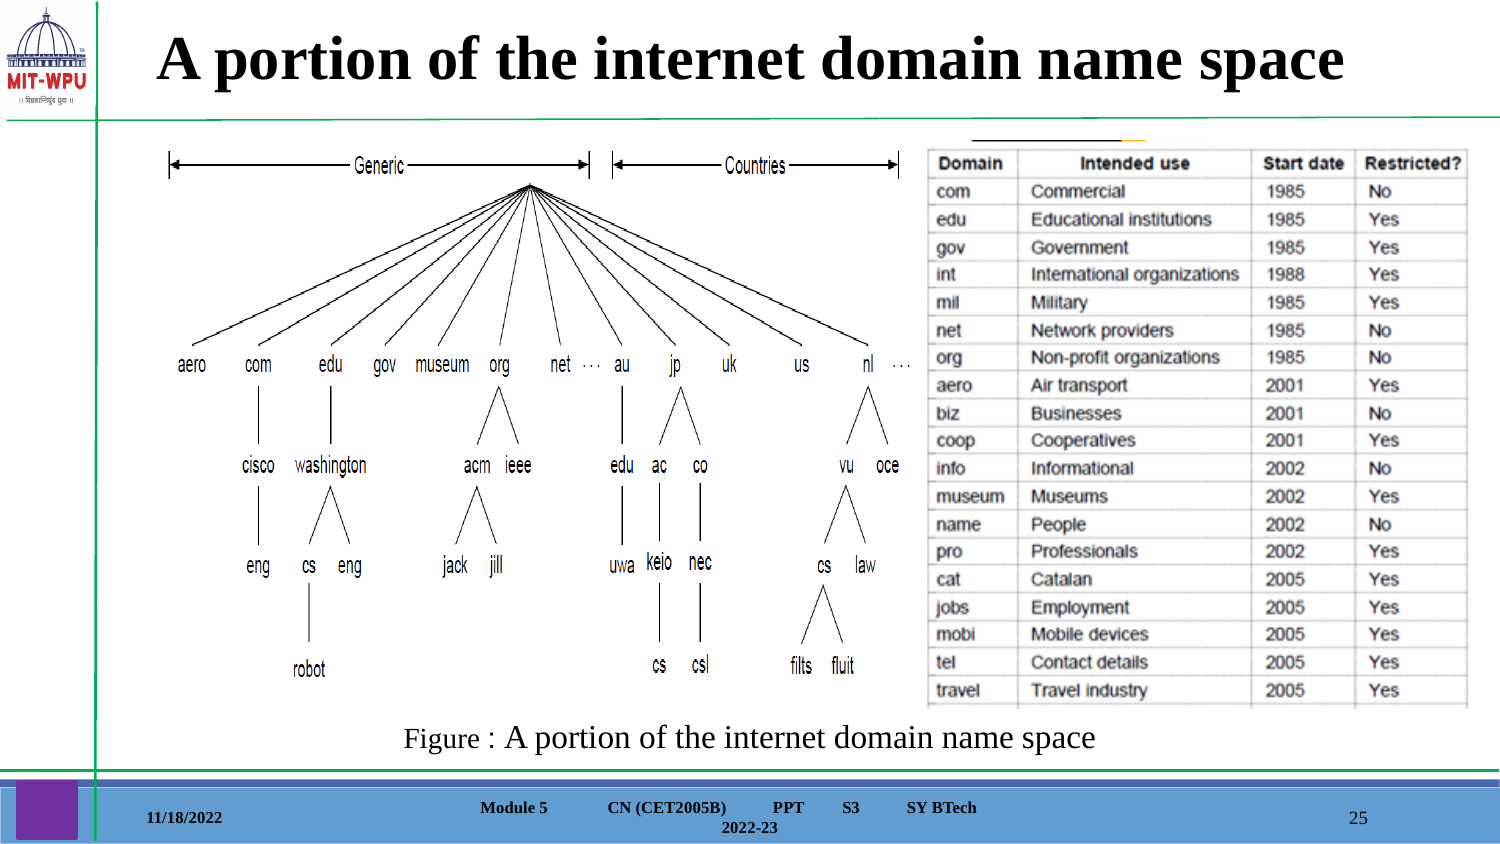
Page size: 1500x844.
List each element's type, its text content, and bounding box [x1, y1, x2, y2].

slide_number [135, 794, 440, 840]
picture [155, 127, 1470, 709]
text_box Figure : A portion of the internet domain name space [108, 700, 1392, 769]
footer Module 5 CN (CET2005B) PPT S3 SY BTech 2022-23 [453, 794, 1047, 840]
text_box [94, 780, 98, 842]
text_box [94, 111, 98, 770]
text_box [6, 116, 89, 121]
text_box [17, 782, 76, 839]
title A portion of the internet domain name space [129, 18, 1368, 98]
slide_number ‹#› [1218, 794, 1380, 840]
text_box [102, 116, 1500, 121]
picture [6, 7, 96, 106]
